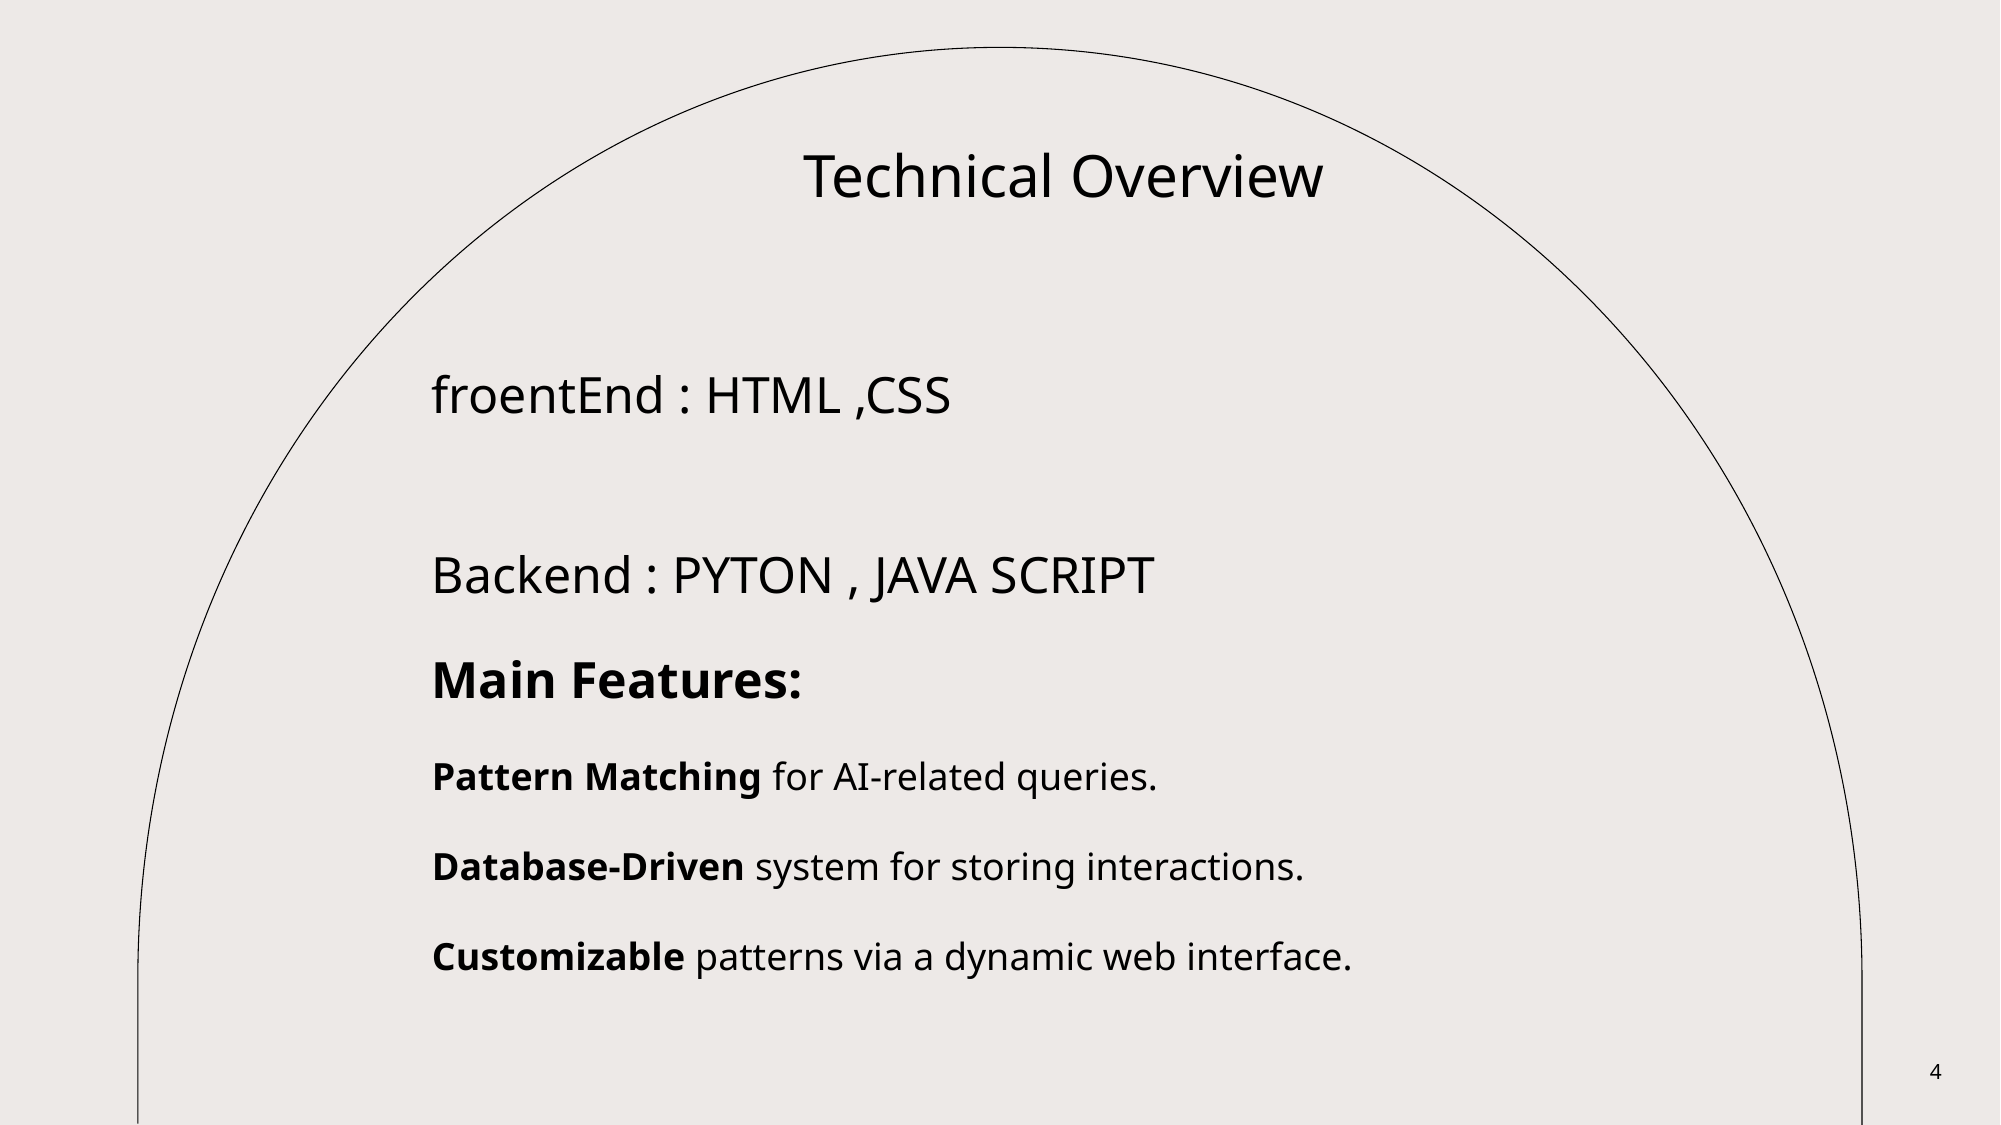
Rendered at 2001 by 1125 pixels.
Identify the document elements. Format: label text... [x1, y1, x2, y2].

text_box Technical Overview [788, 131, 1633, 217]
text_box froentEnd : HTML ,CSS Backend : PYTON , JAVA SCRIPT Main Features: Pattern Matching for AI-related queries. Database-Driven system for storing interactions. Customizable patterns via a dynamic web interface. [417, 355, 1460, 1031]
slide_number 4 [1888, 1042, 1983, 1103]
